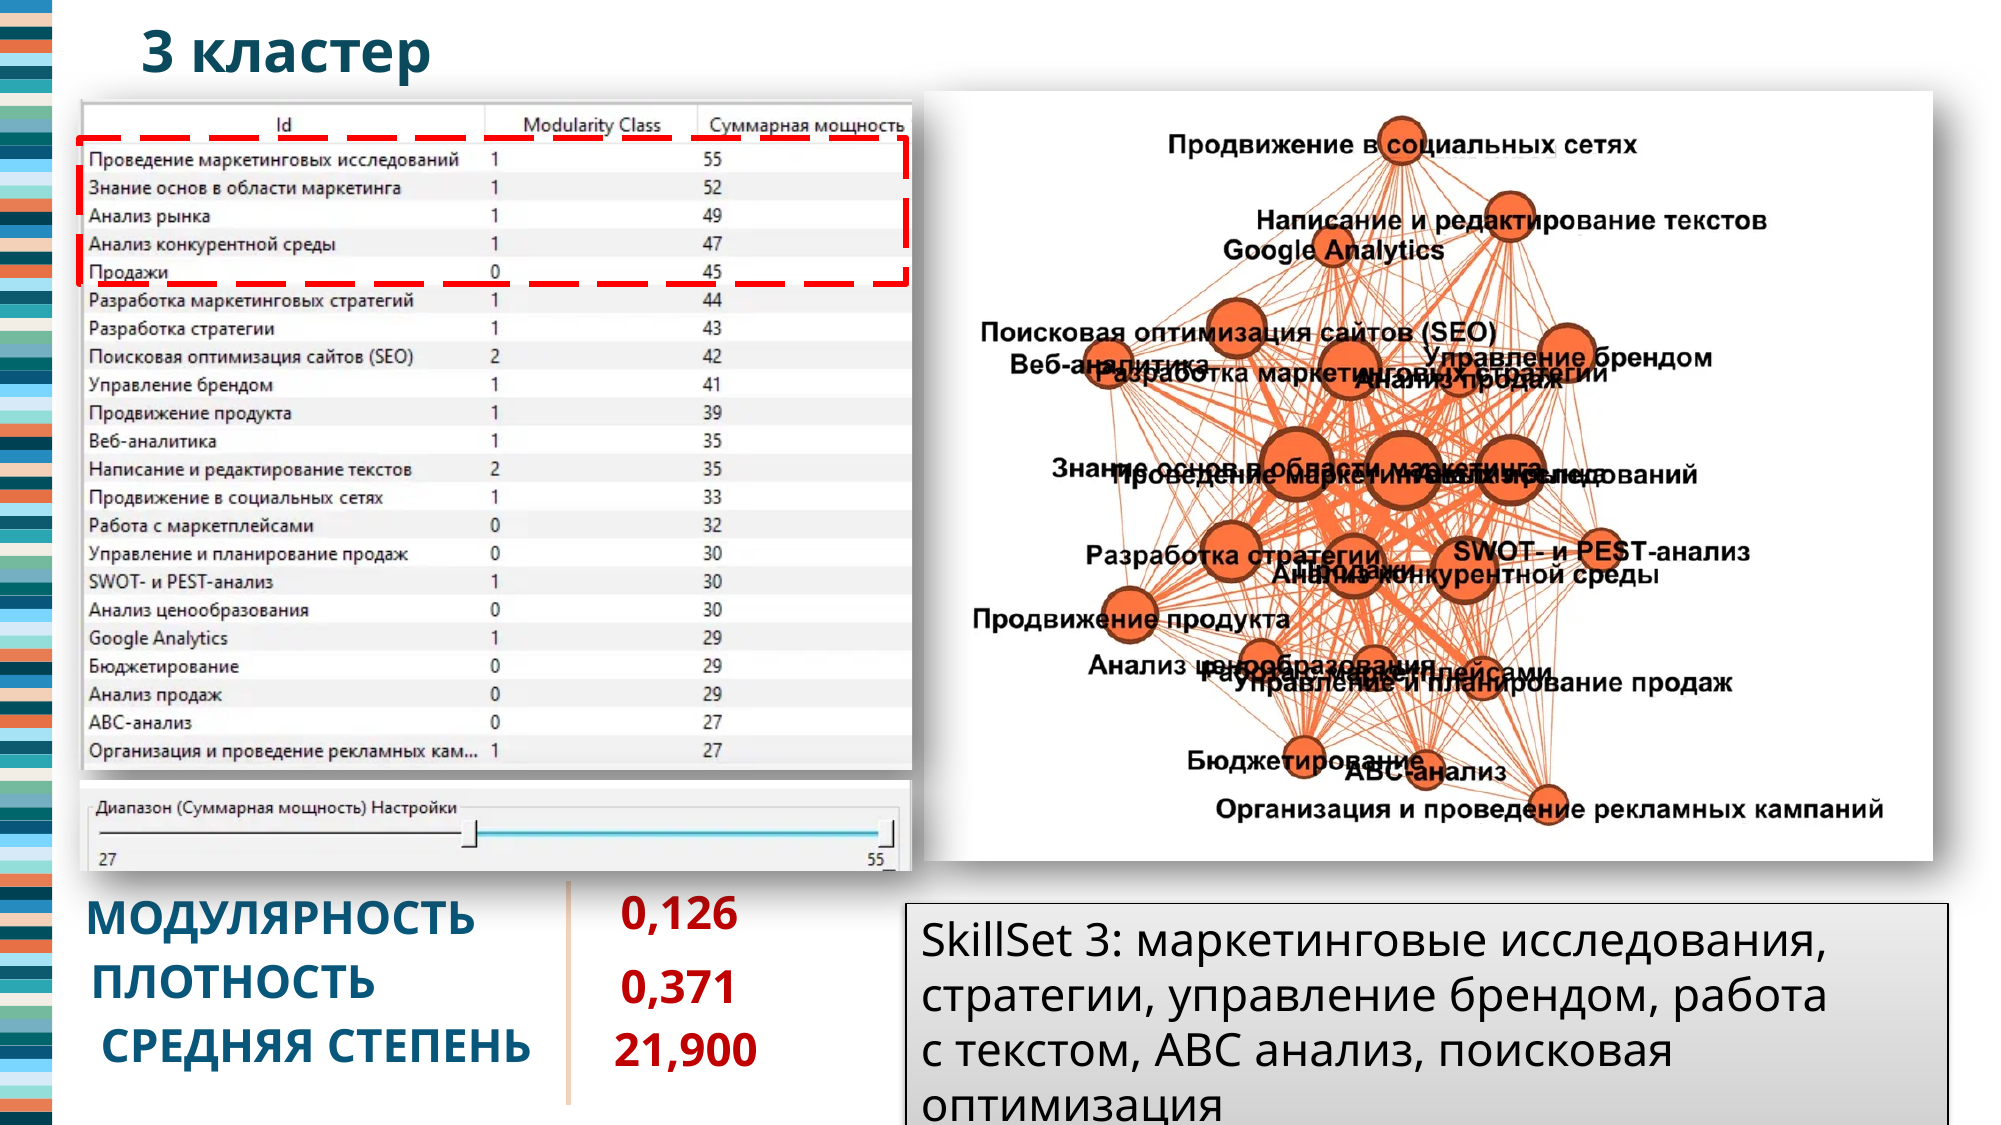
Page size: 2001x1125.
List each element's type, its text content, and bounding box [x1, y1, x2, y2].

text_box 3 кластер [57, 10, 538, 105]
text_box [66, 91, 1949, 1106]
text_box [0, 0, 53, 1125]
